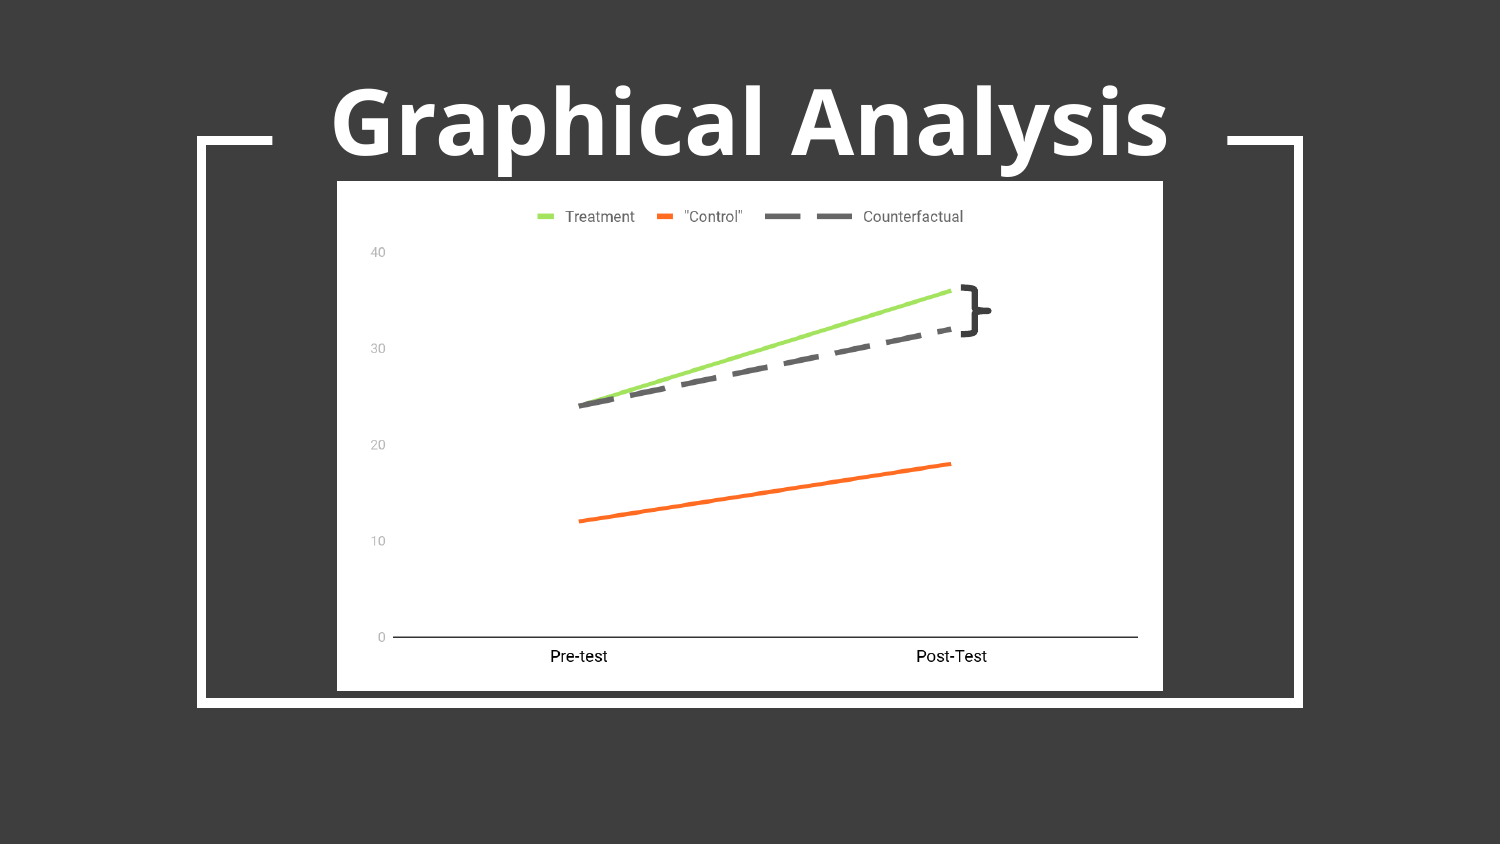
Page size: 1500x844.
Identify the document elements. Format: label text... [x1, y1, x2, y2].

title Graphical Analysis [272, 83, 1228, 182]
picture [337, 180, 1163, 691]
